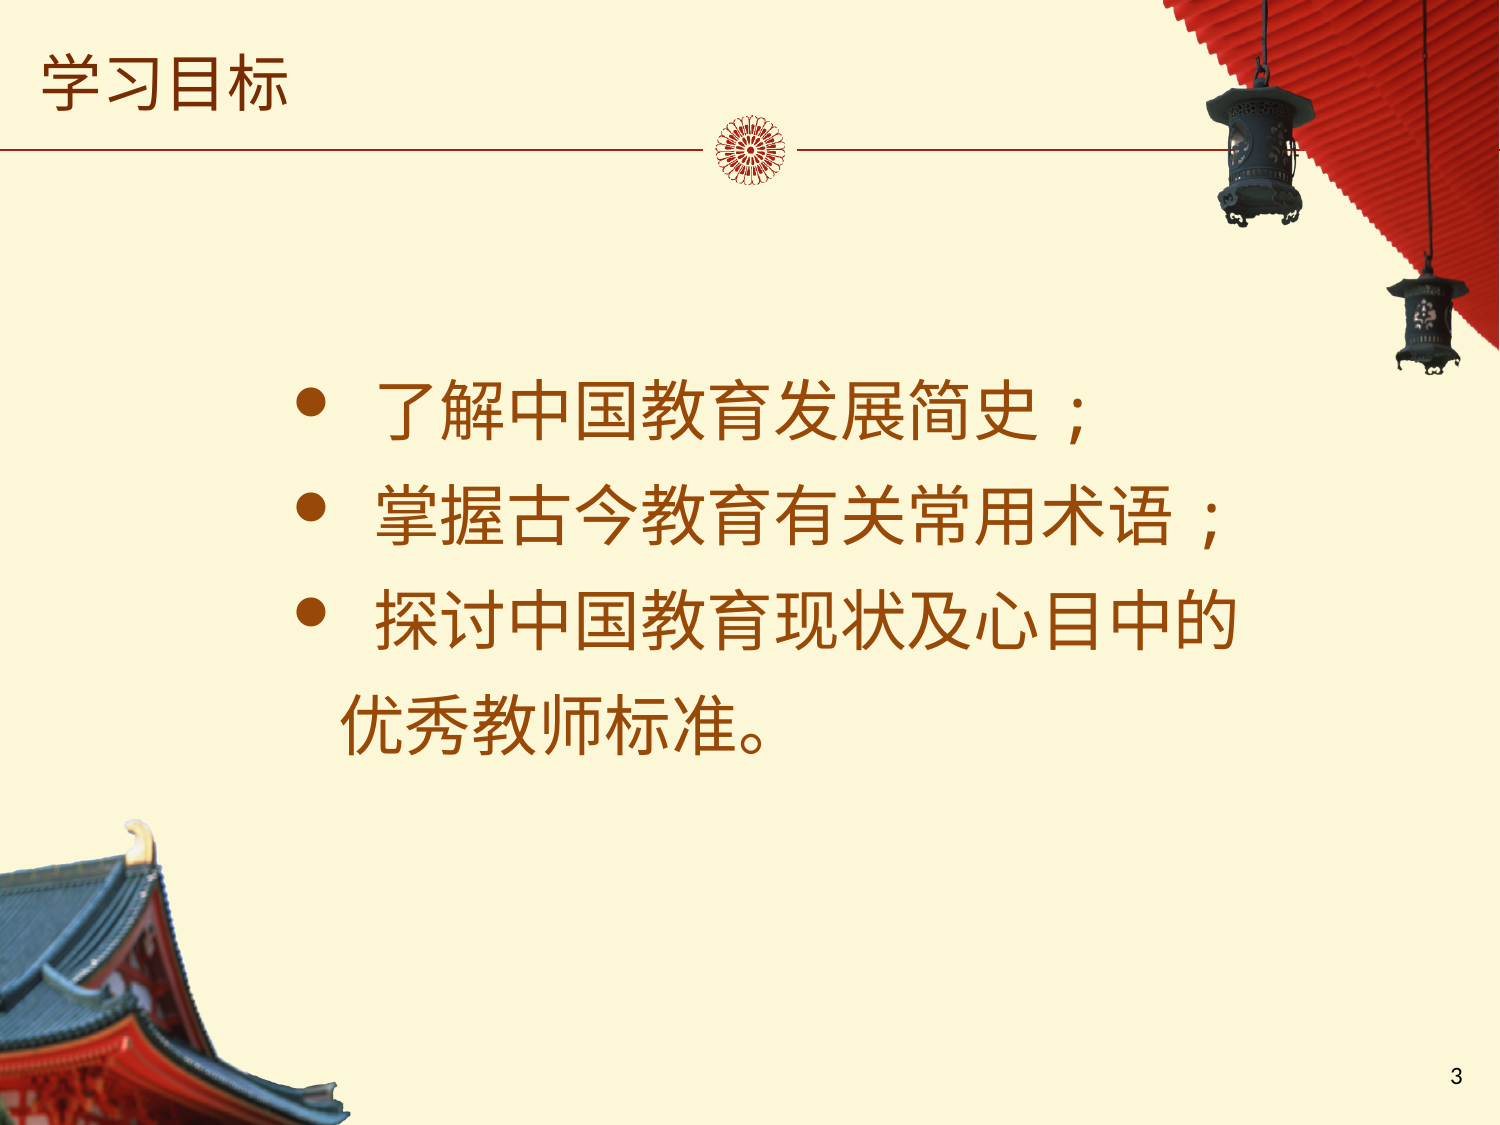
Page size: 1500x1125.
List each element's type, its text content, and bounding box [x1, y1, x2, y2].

text_box 了解中国教育发展简史; 掌握古今教育有关常用术语; 探讨中国教育现状及心目中的 优秀教师标准。 [277, 361, 1500, 772]
picture [0, 801, 361, 1125]
picture [1163, 0, 1500, 379]
slide_number 3 [1127, 1044, 1478, 1105]
text_box 学习目标 [24, 21, 305, 127]
picture [715, 115, 785, 185]
